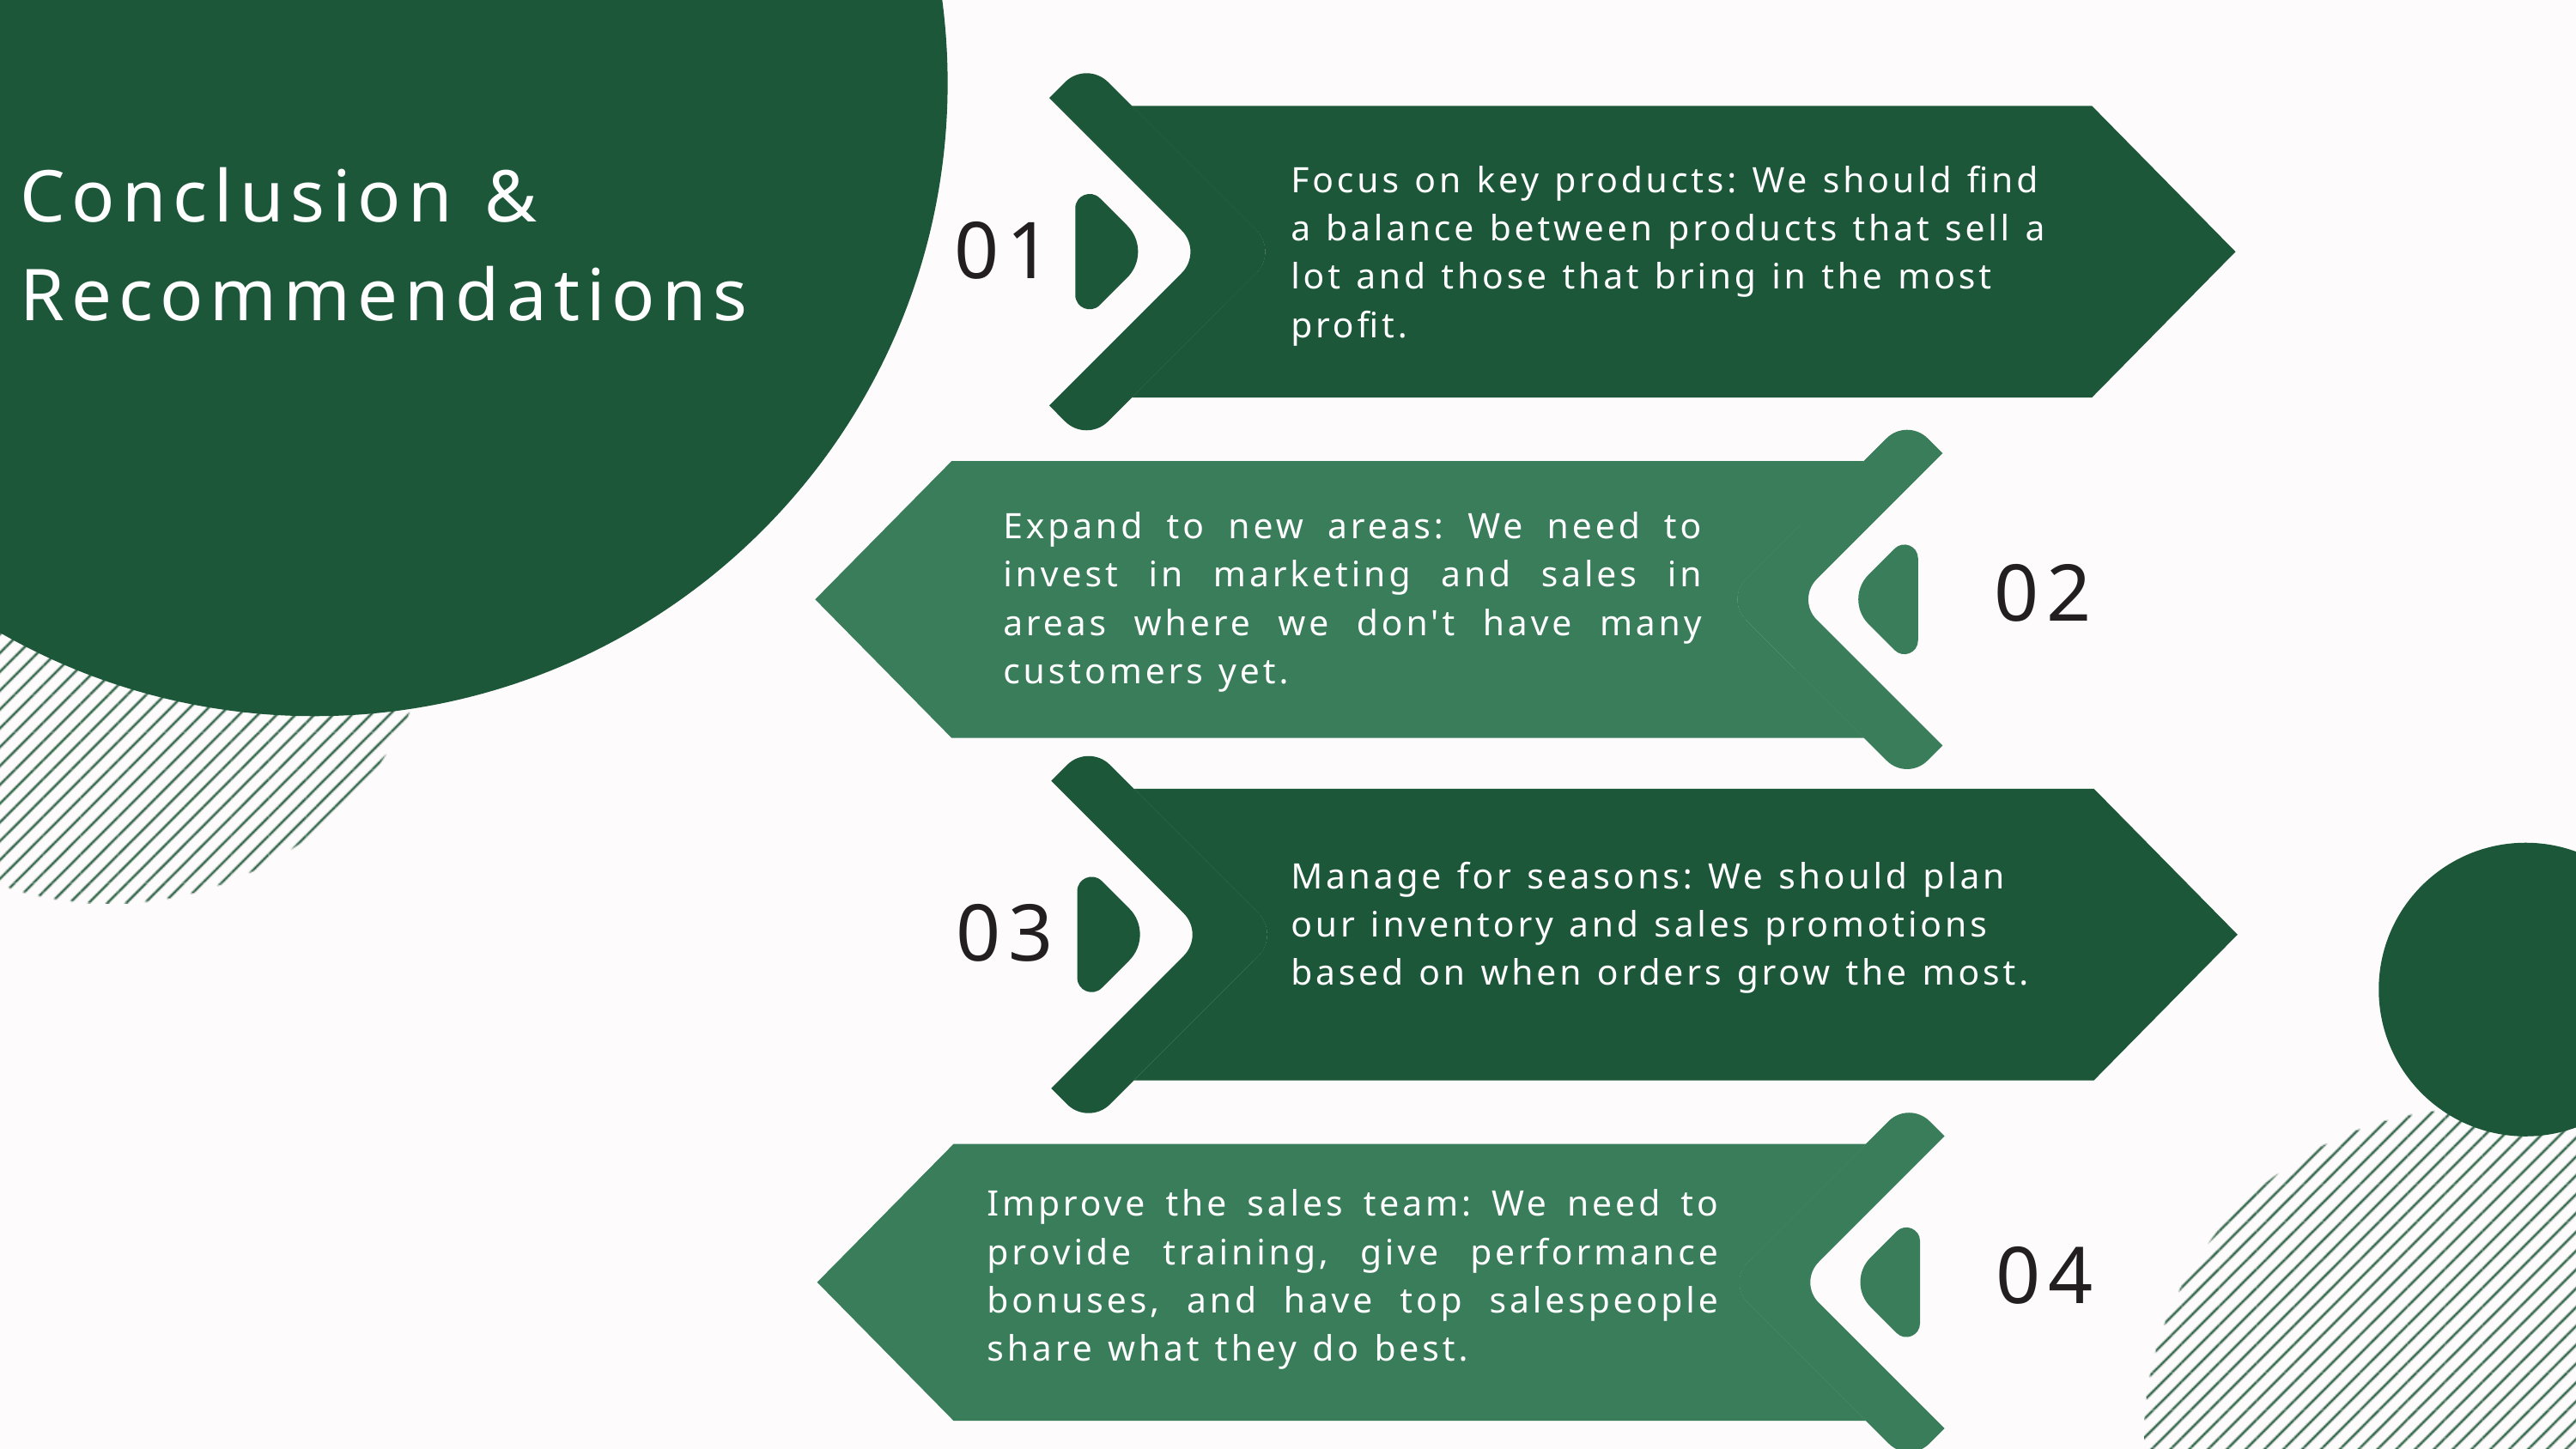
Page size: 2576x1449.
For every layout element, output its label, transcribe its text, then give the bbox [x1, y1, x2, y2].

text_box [1048, 72, 1266, 427]
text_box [1133, 788, 2230, 1074]
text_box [1862, 1227, 1918, 1335]
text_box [2379, 842, 2576, 1137]
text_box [1051, 755, 1267, 1110]
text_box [815, 460, 1856, 732]
text_box 02 [1973, 528, 2111, 637]
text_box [0, 0, 948, 717]
text_box 01 [952, 185, 1044, 294]
text_box [0, 724, 440, 904]
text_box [1737, 429, 1943, 767]
text_box 04 [1975, 1211, 2114, 1320]
text_box [2144, 1109, 2576, 1449]
text_box 03 [936, 869, 1047, 978]
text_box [817, 1143, 1859, 1415]
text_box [1739, 1112, 1945, 1449]
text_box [1077, 876, 1129, 990]
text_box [1860, 544, 1917, 652]
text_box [1075, 193, 1127, 306]
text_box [1131, 106, 2227, 391]
